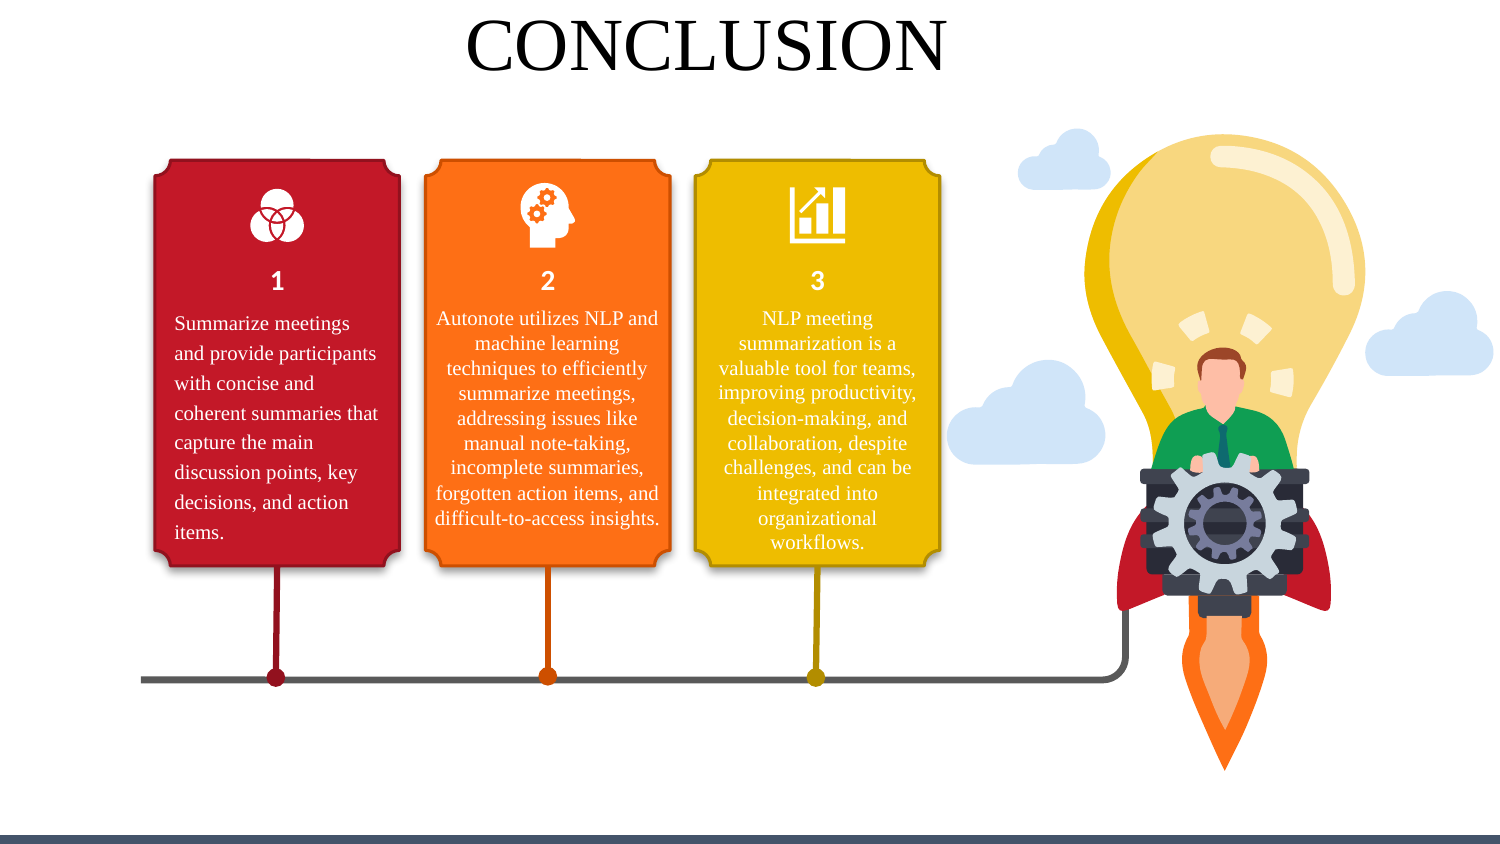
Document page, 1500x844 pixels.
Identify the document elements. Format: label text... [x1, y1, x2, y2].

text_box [946, 128, 1494, 771]
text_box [140, 160, 941, 684]
title CONCLUSION [18, 19, 1482, 74]
